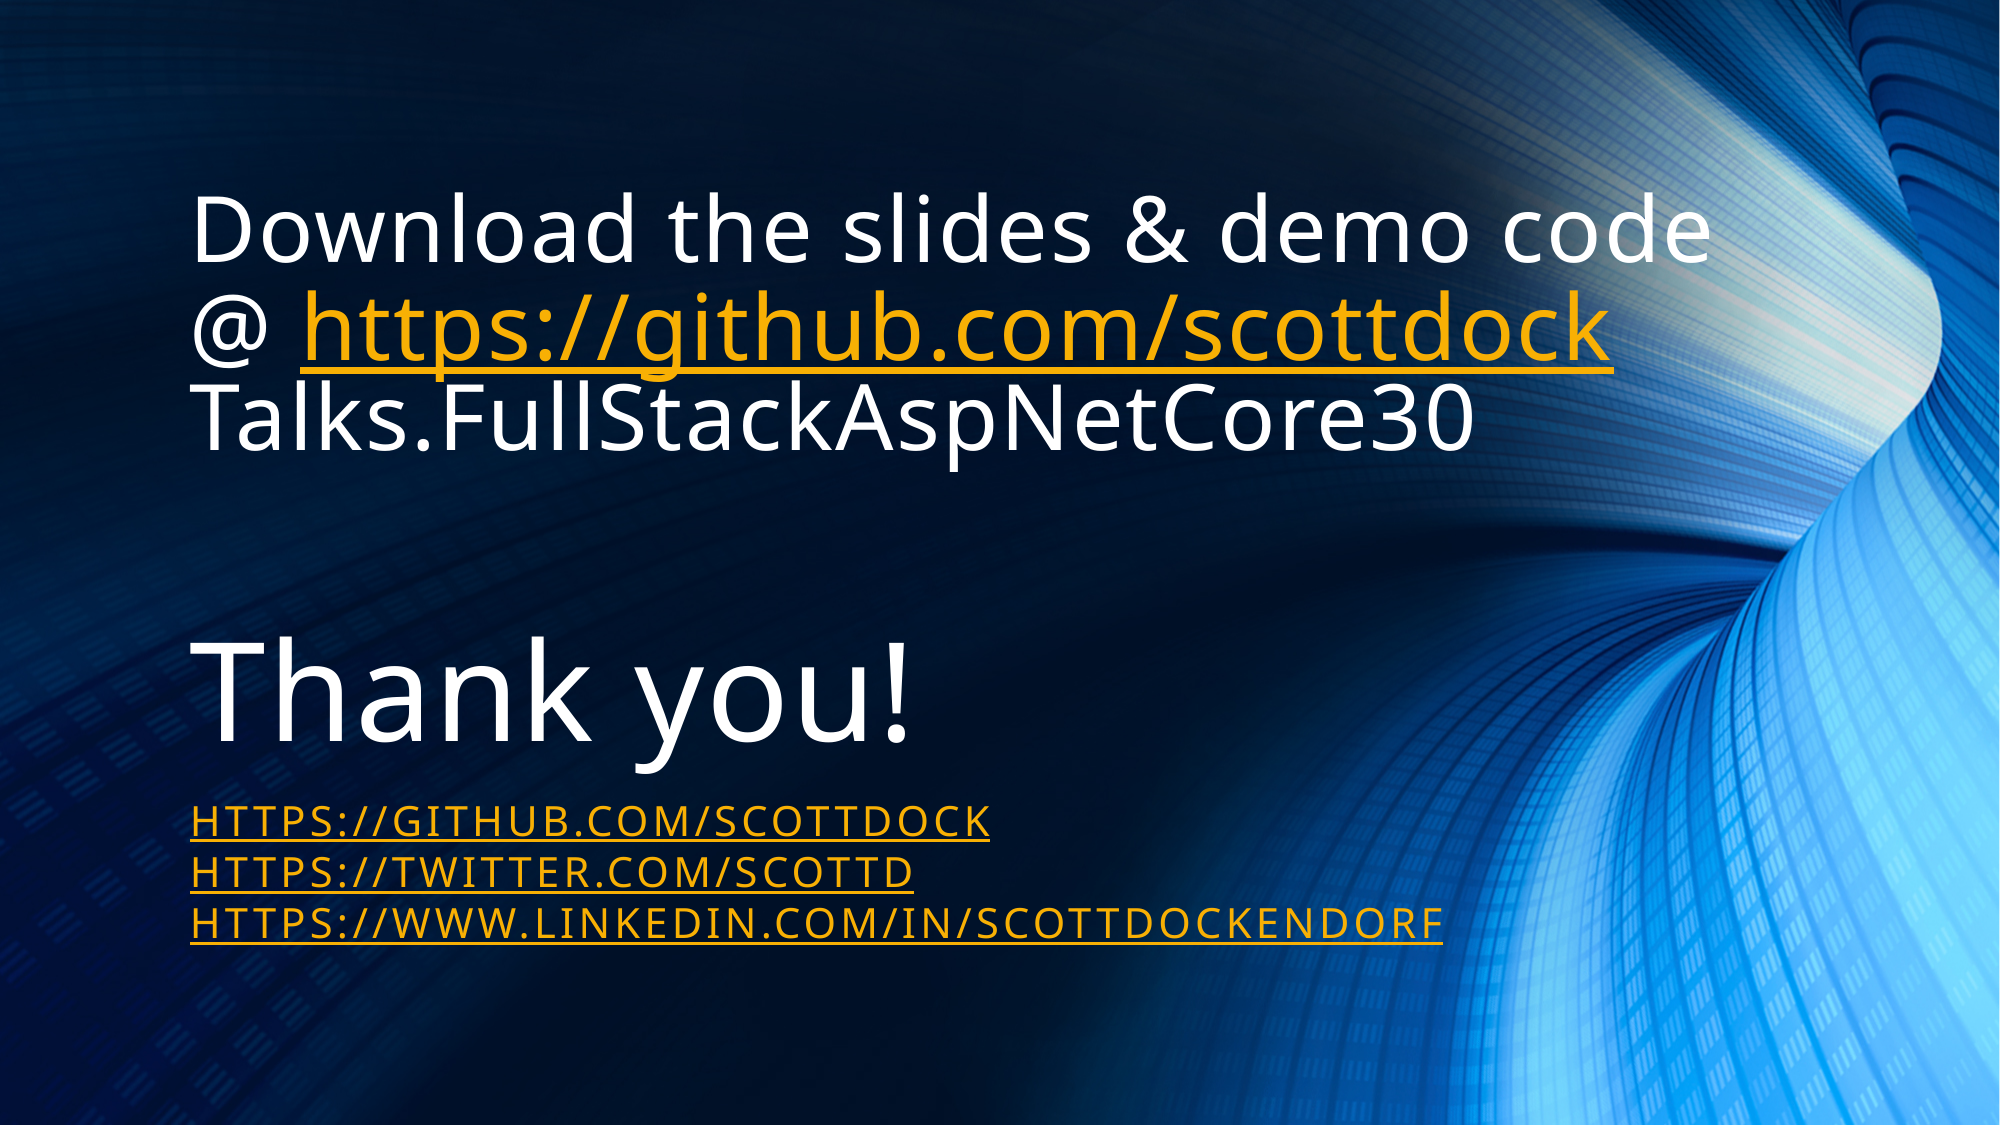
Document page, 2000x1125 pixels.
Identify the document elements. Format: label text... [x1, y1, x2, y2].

title Thank you! [174, 564, 1525, 775]
text_box Download the slides & demo code @ https://github.com/scottdock Talks.FullStackAspNetCore30 [174, 88, 1788, 564]
picture [0, 0, 2000, 1125]
subtitle https://Github.com/scottdock https://twitter.com/scottd https://www.linkedin.com/in/scottdockendorf [174, 787, 1525, 988]
